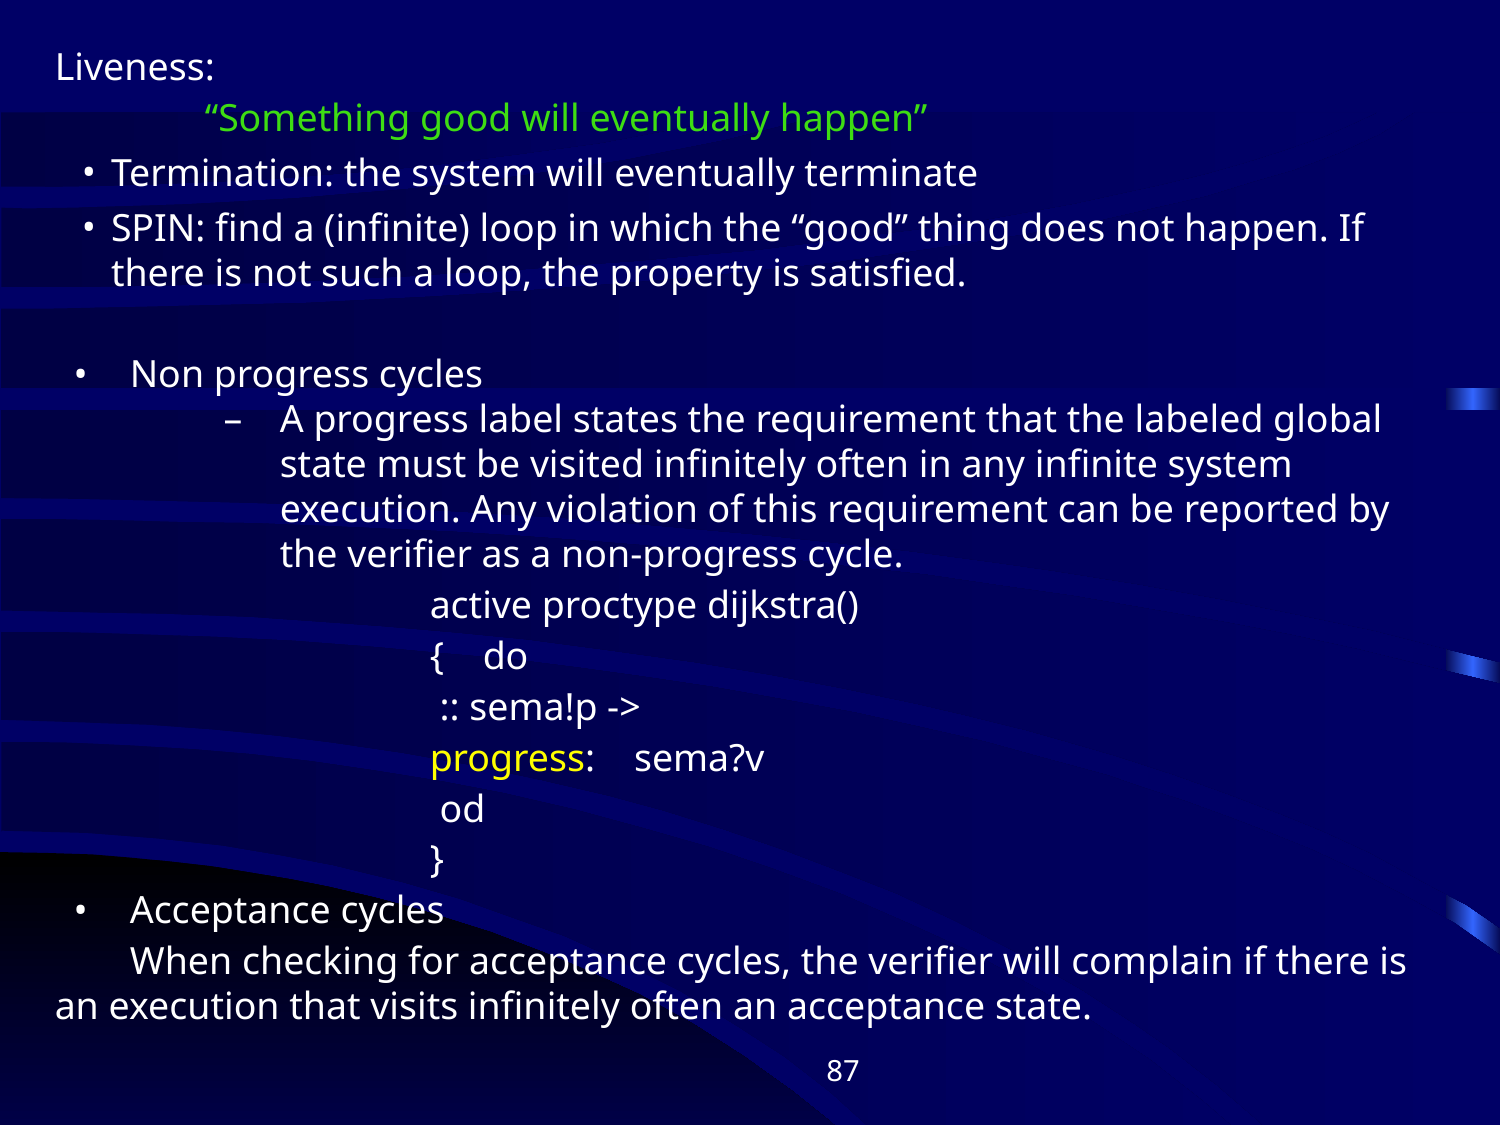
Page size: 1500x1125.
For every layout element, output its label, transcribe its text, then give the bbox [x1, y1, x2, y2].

list Liveness: “Something good will eventually happen” Termination: the system will eventually terminate SPIN: find a (infinite) loop in which the “good” thing does not happen. If there is not such a loop, the property is satisfied. Non progress cycles A progress label states the requirement that the labeled global state must be visited infinitely often in any infinite system execution. Any violation of this requirement can be reported by the verifier as a non-progress cycle. active proctype dijkstra() { do :: sema!p -> progress: sema?v od } Acceptance cycles When checking for acceptance cycles, the verifier will complain if there is an execution that visits infinitely often an acceptance state. [39, 27, 1469, 1118]
slide_number ‹#› [562, 1025, 875, 1100]
